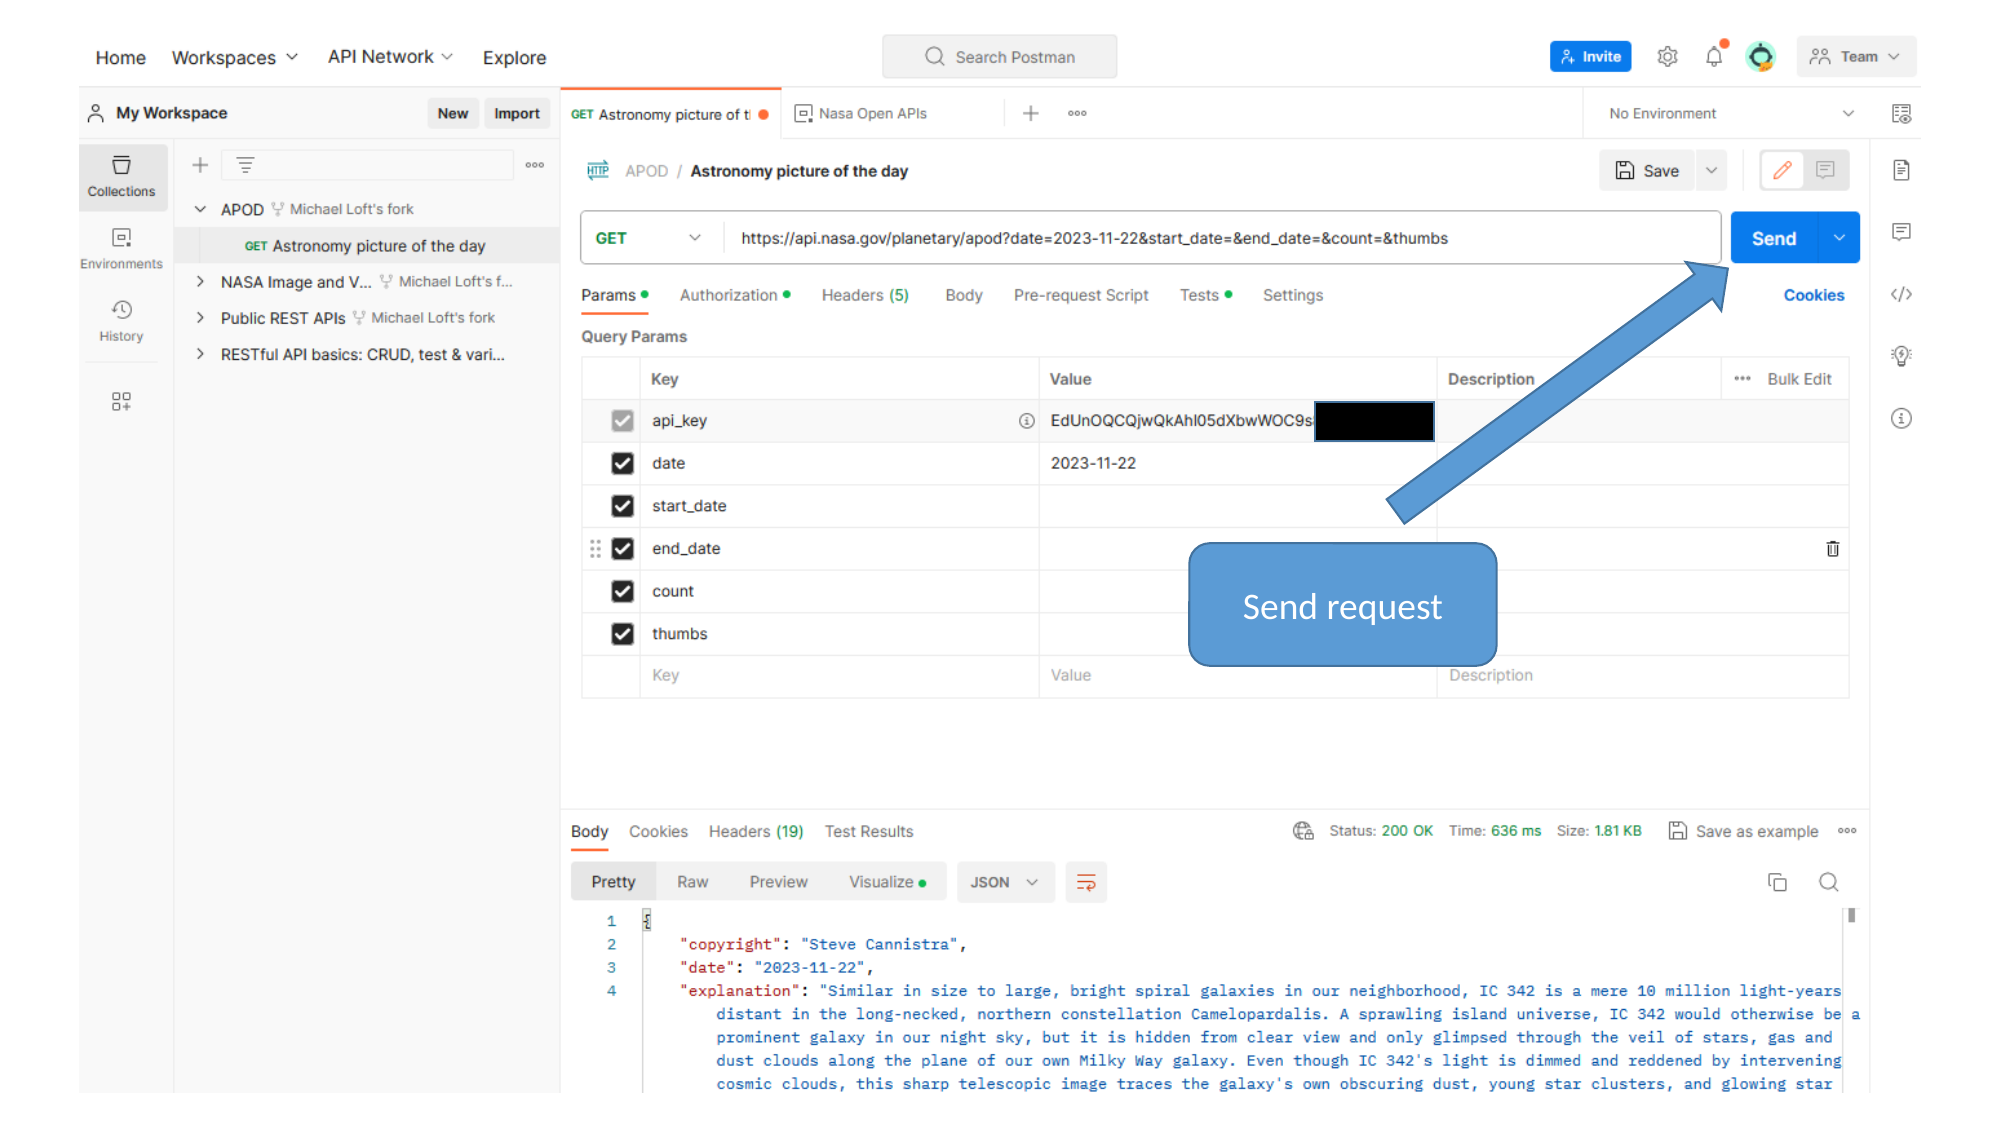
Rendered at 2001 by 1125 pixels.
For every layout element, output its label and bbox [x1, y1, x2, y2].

picture [79, 32, 1921, 1093]
